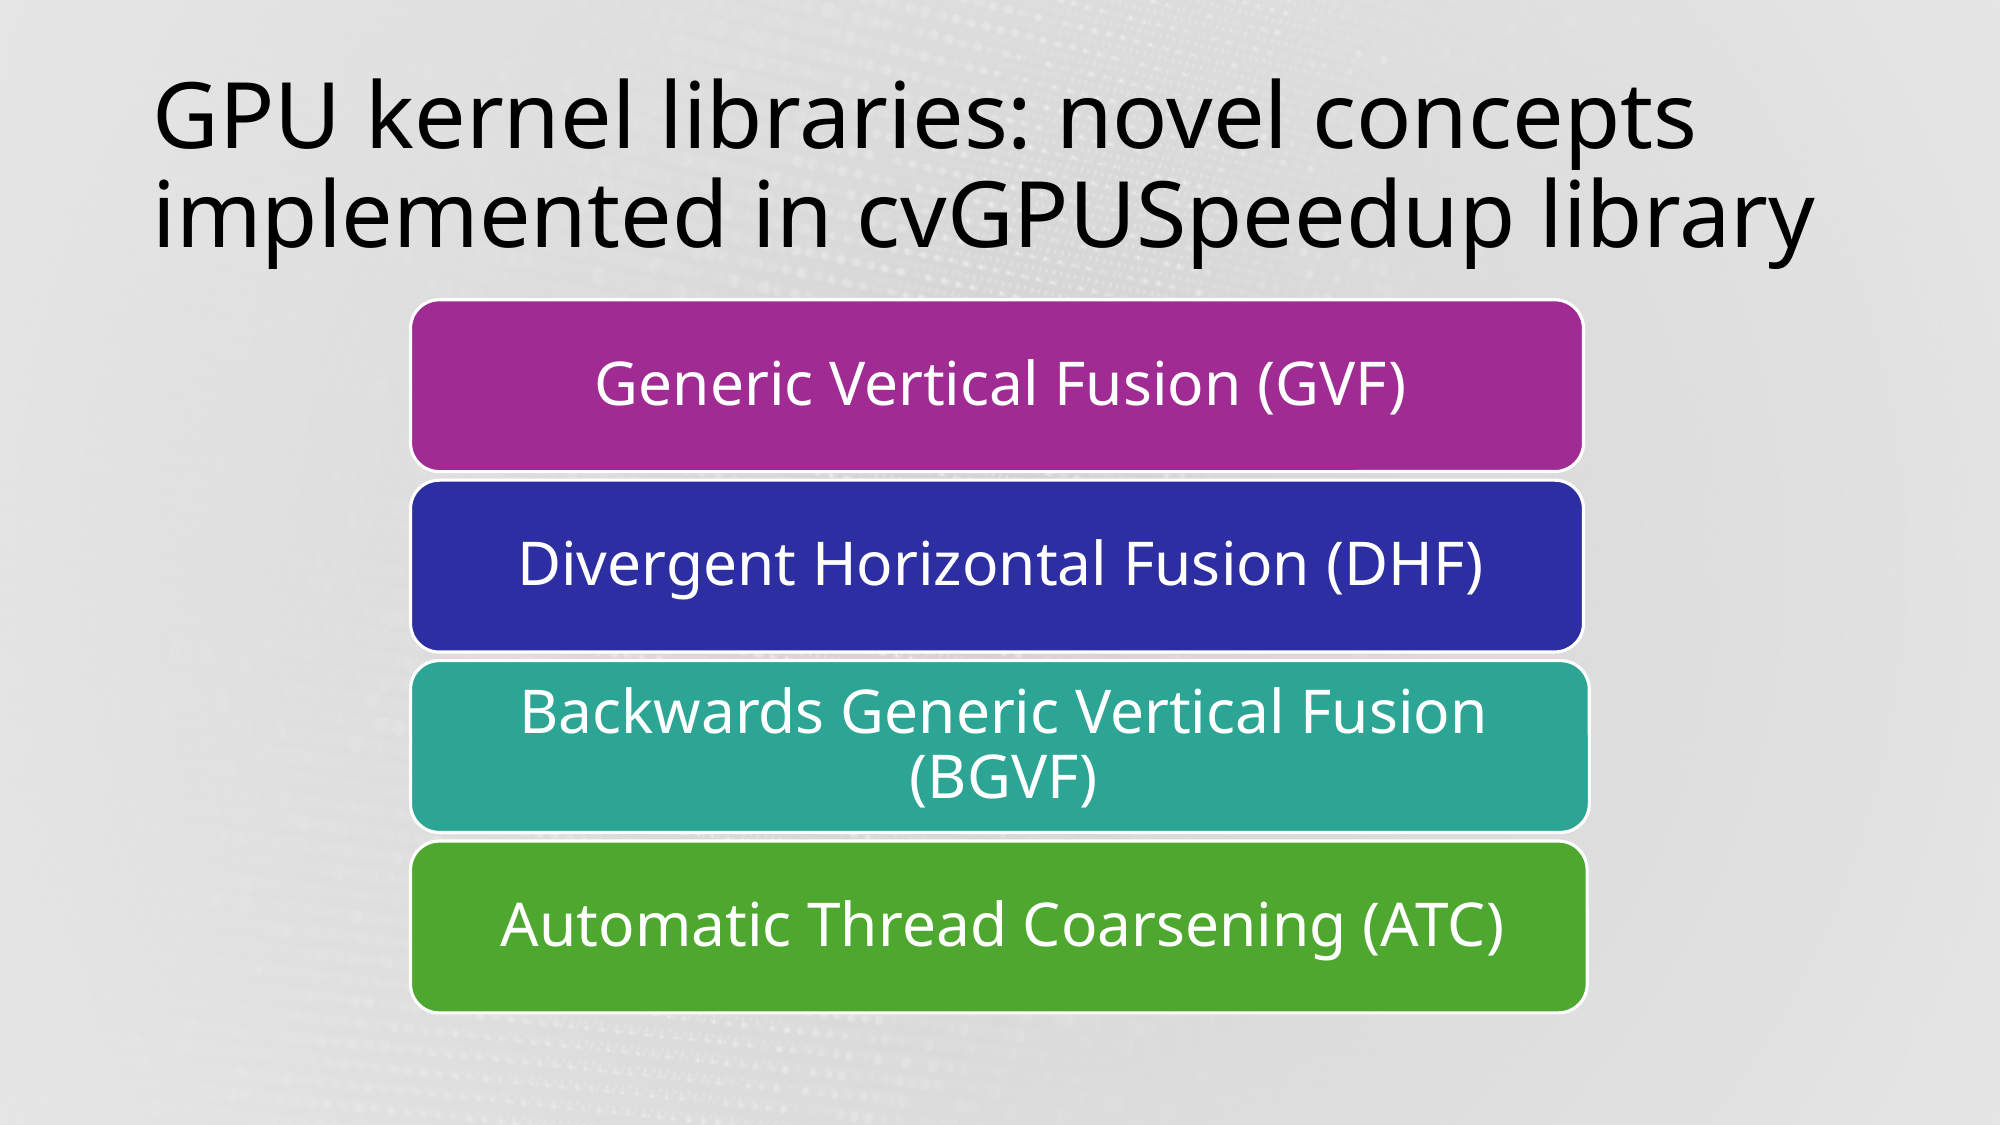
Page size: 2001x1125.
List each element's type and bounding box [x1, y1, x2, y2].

list [136, 298, 1863, 1014]
picture [0, 0, 2000, 1125]
